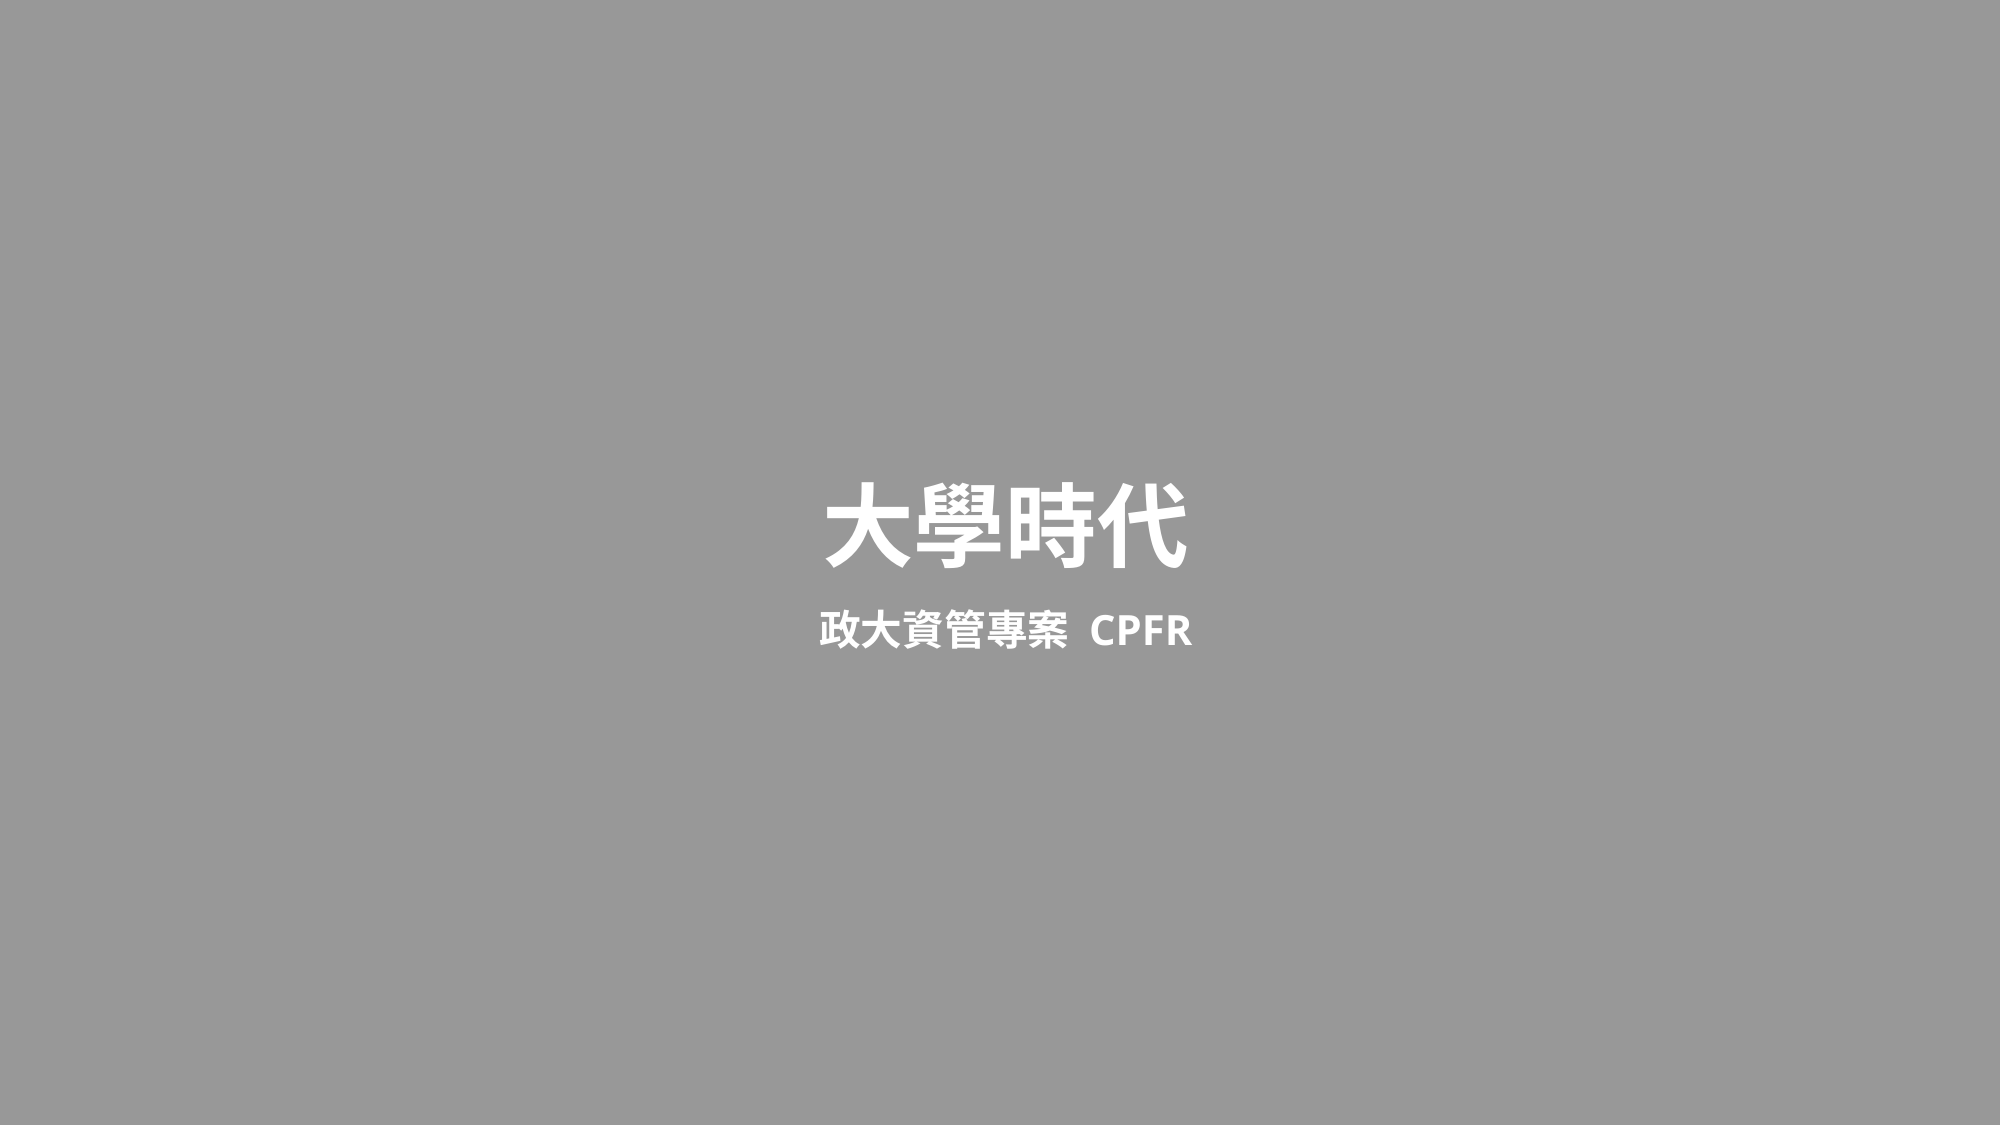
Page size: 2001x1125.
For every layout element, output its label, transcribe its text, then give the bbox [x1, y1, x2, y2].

text_box 大學時代 政大資管專案 CPFR [176, 141, 1835, 982]
